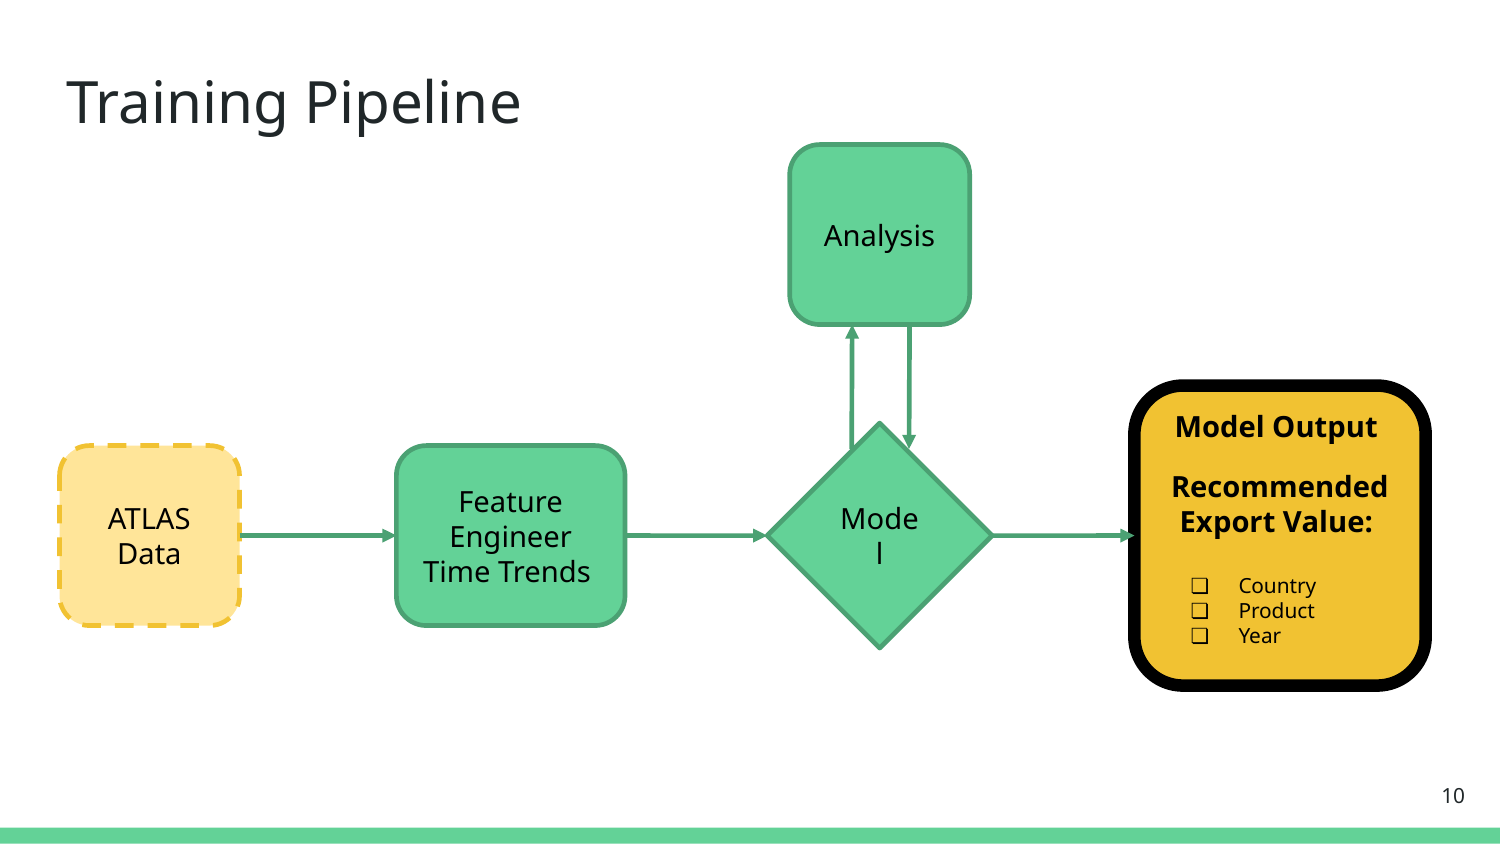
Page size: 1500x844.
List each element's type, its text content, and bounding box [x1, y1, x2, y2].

title Training Pipeline [51, 50, 1449, 145]
text_box ATLAS Data [59, 445, 240, 626]
text_box Feature Engineer Time Trends [396, 445, 626, 626]
slide_number ‹#› [1389, 764, 1480, 830]
text_box Analysis [789, 144, 970, 325]
text_box Model Output Recommended Export Value: Country Product Year [1134, 385, 1426, 686]
text_box Model [767, 423, 992, 649]
